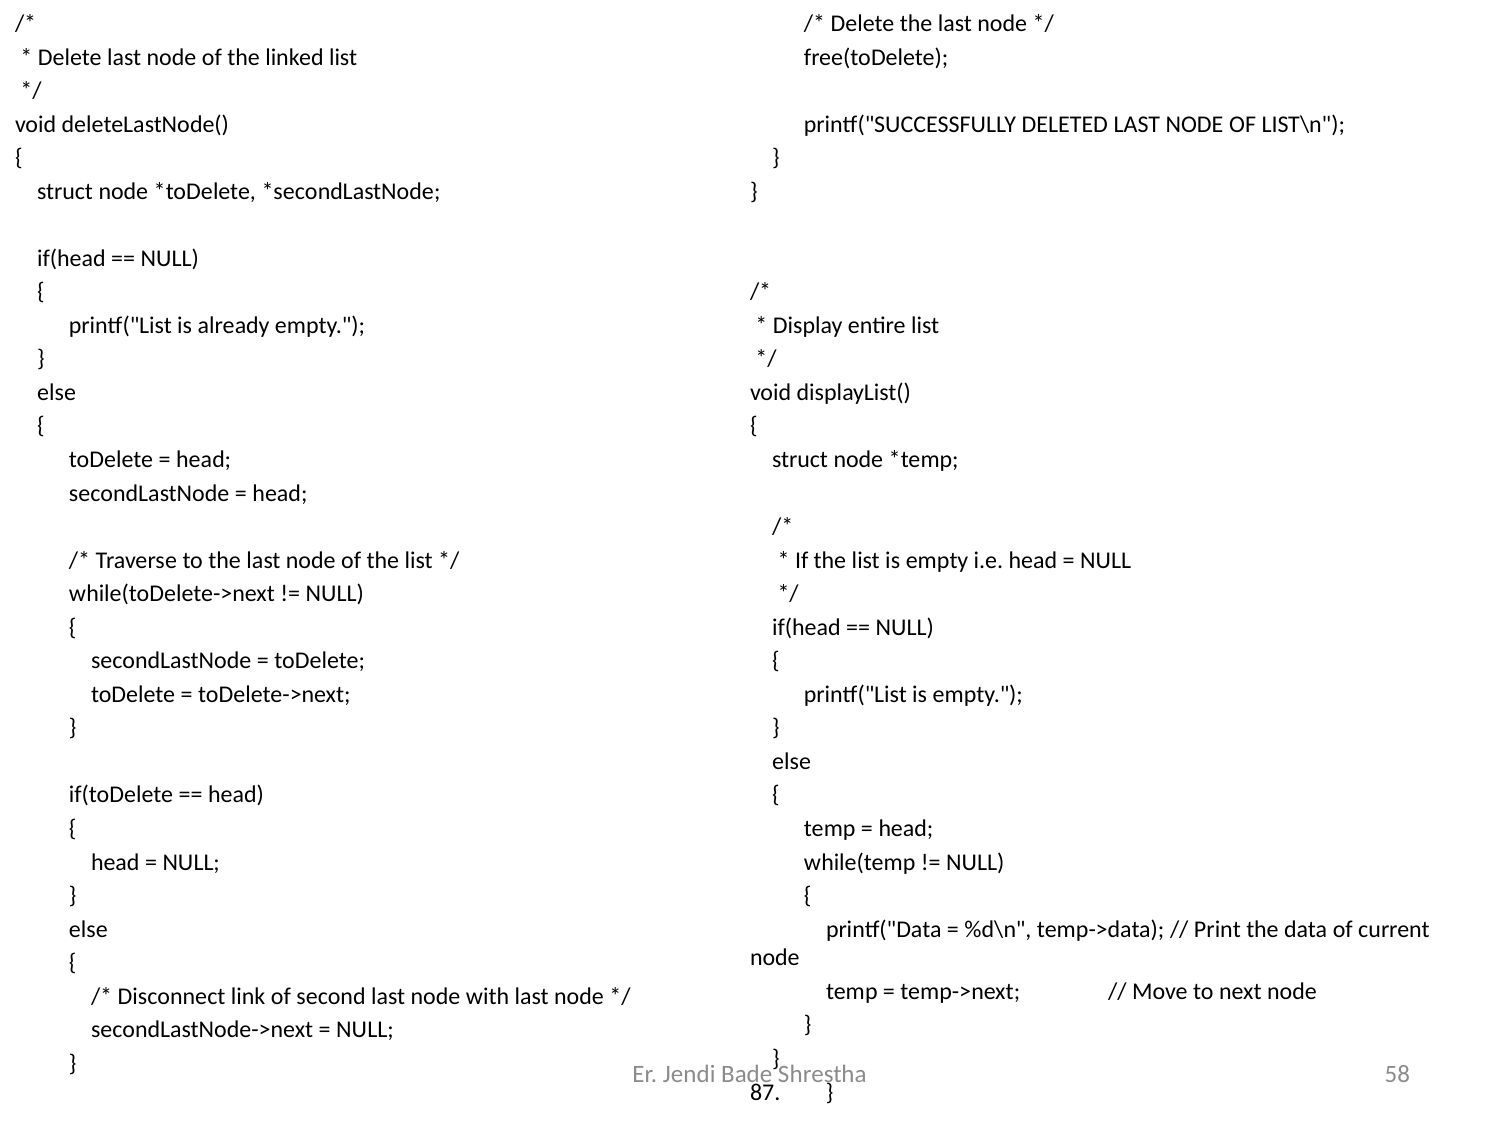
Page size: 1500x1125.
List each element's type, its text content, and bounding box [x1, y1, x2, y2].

footer Er. Jendi Bade Shrestha [512, 1042, 988, 1103]
list /* * Delete last node of the linked list */ void deleteLastNode() { struct node *toDelete, *secondLastNode; if(head == NULL) { printf("List is already empty."); } else { toDelete = head; secondLastNode = head; /* Traverse to the last node of the list */ while(toDelete->next != NULL) { secondLastNode = toDelete; toDelete = toDelete->next; } if(toDelete == head) { head = NULL; } else { /* Disconnect link of second last node with last node */ secondLastNode->next = NULL; } /* Delete the last node */ free(toDelete); printf("SUCCESSFULLY DELETED LAST NODE OF LIST\n"); } } /* * Display entire list */ void displayList() { struct node *temp; /* * If the list is empty i.e. head = NULL */ if(head == NULL) { printf("List is empty."); } else { temp = head; while(temp != NULL) { printf("Data = %d\n", temp->data); // Print the data of current node temp = temp->next; // Move to next node } } } [0, 0, 1500, 1125]
slide_number 58 [1074, 1042, 1425, 1103]
